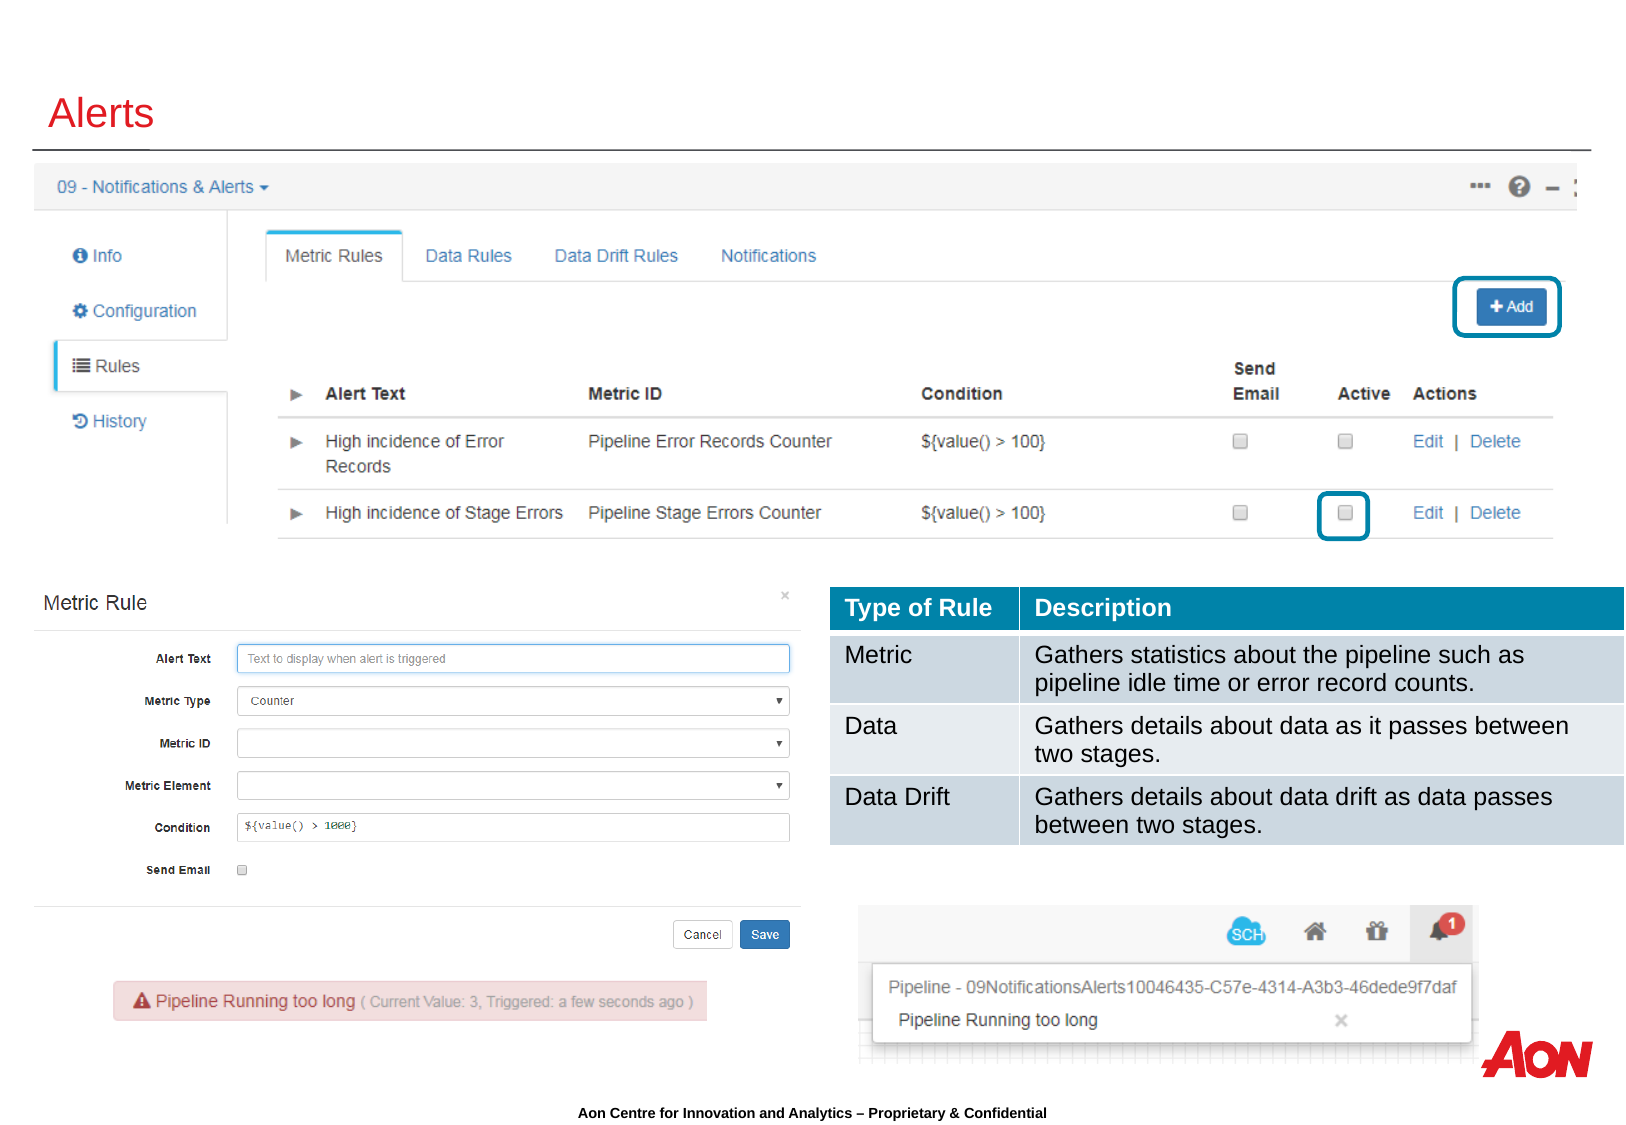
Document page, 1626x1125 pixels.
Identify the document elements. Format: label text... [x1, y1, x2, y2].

title Alerts [47, 49, 1511, 136]
picture [34, 163, 1577, 539]
table_cell Data [830, 705, 1019, 774]
table_header Type of Rule [830, 587, 1019, 630]
table_cell Gathers details about data as it passes between two stages. [1020, 705, 1624, 774]
table_cell Gathers statistics about the pipeline such as pipeline idle time or error record counts. [1020, 636, 1624, 703]
picture [34, 579, 801, 960]
table_cell Data Drift [830, 776, 1019, 845]
table_cell Gathers details about data drift as data passes between two stages. [1020, 776, 1624, 845]
picture [1322, 497, 1365, 536]
picture [102, 975, 707, 1027]
picture [858, 905, 1480, 1064]
table_cell Metric [830, 636, 1019, 703]
table_header Description [1020, 587, 1624, 630]
